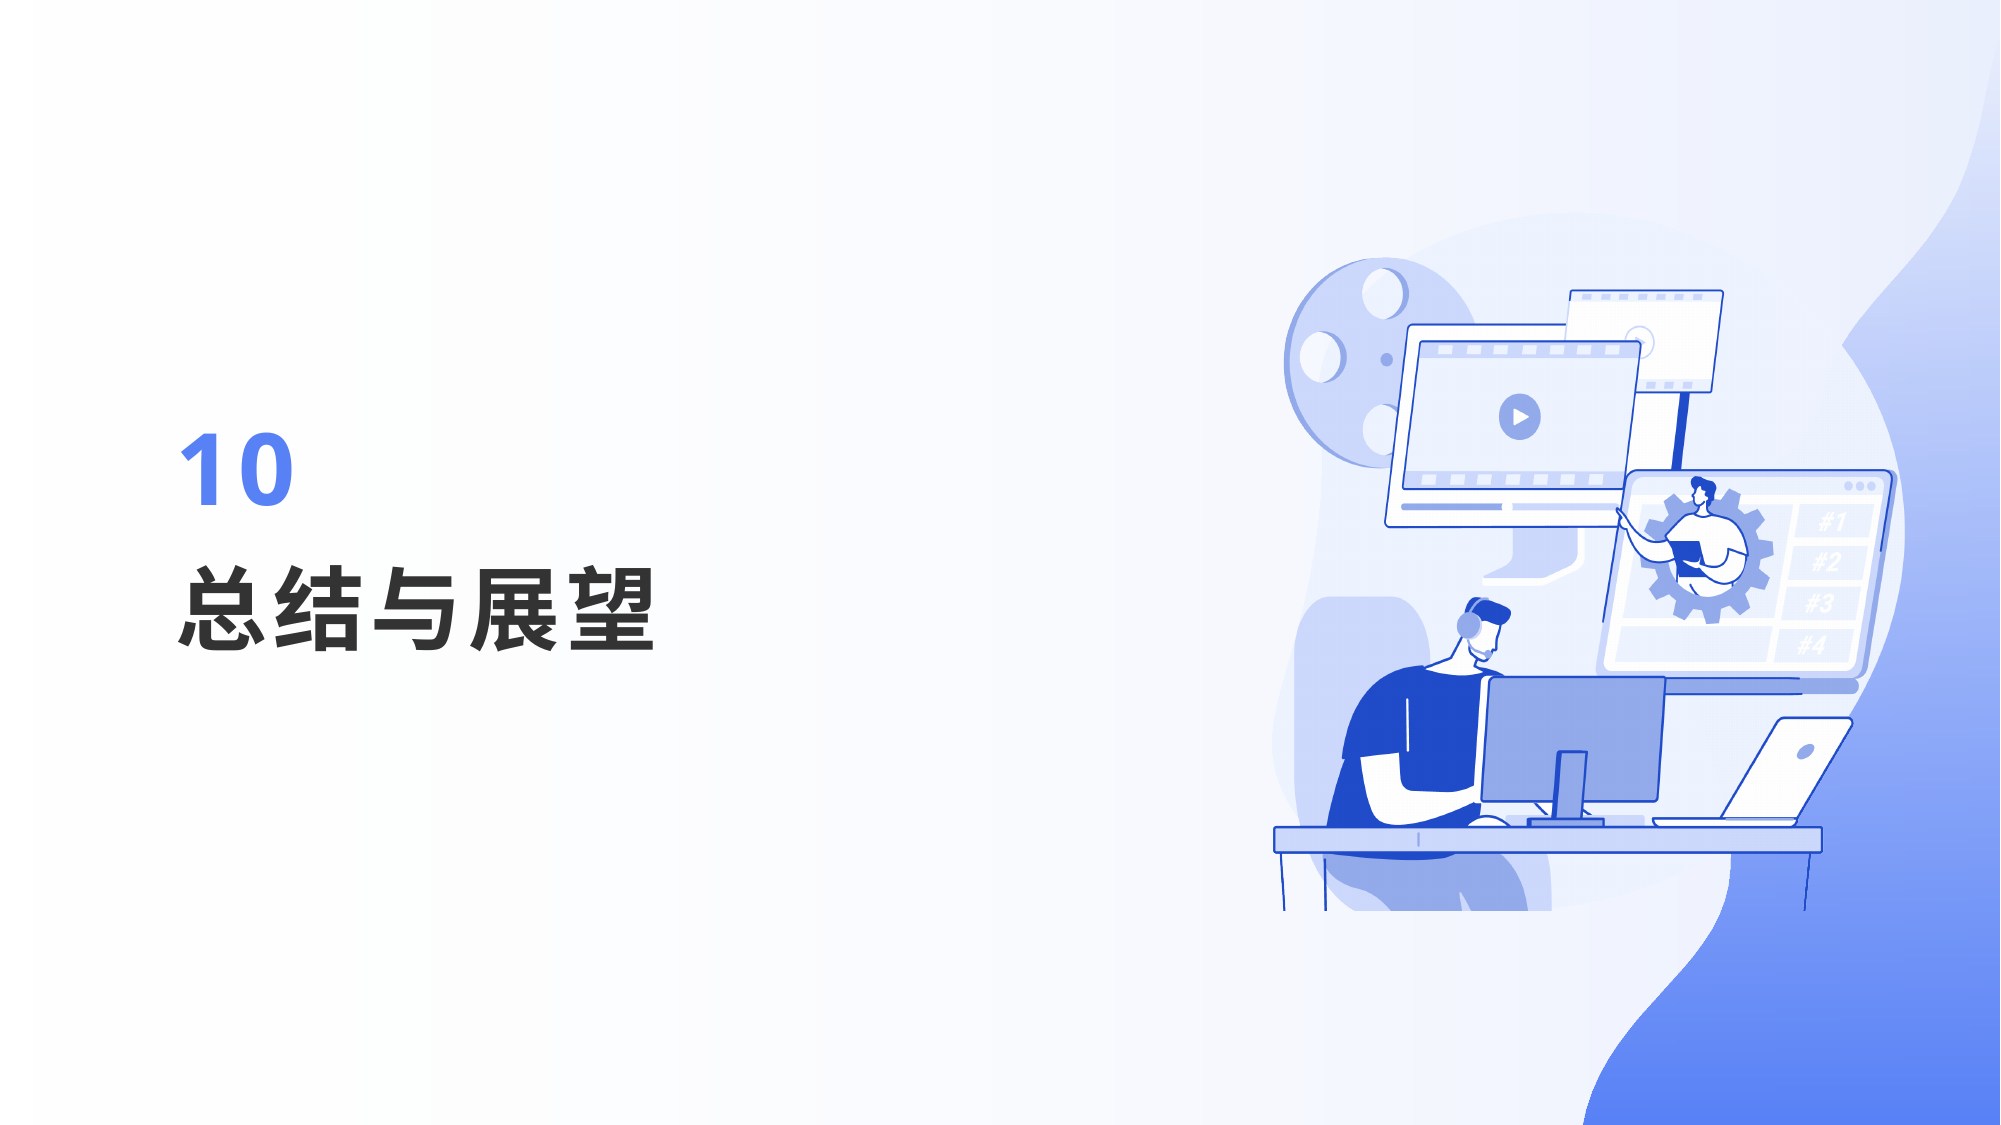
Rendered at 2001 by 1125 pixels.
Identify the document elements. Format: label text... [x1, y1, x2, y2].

list 10 [175, 344, 1192, 526]
title 总结与展望 [175, 546, 1192, 808]
